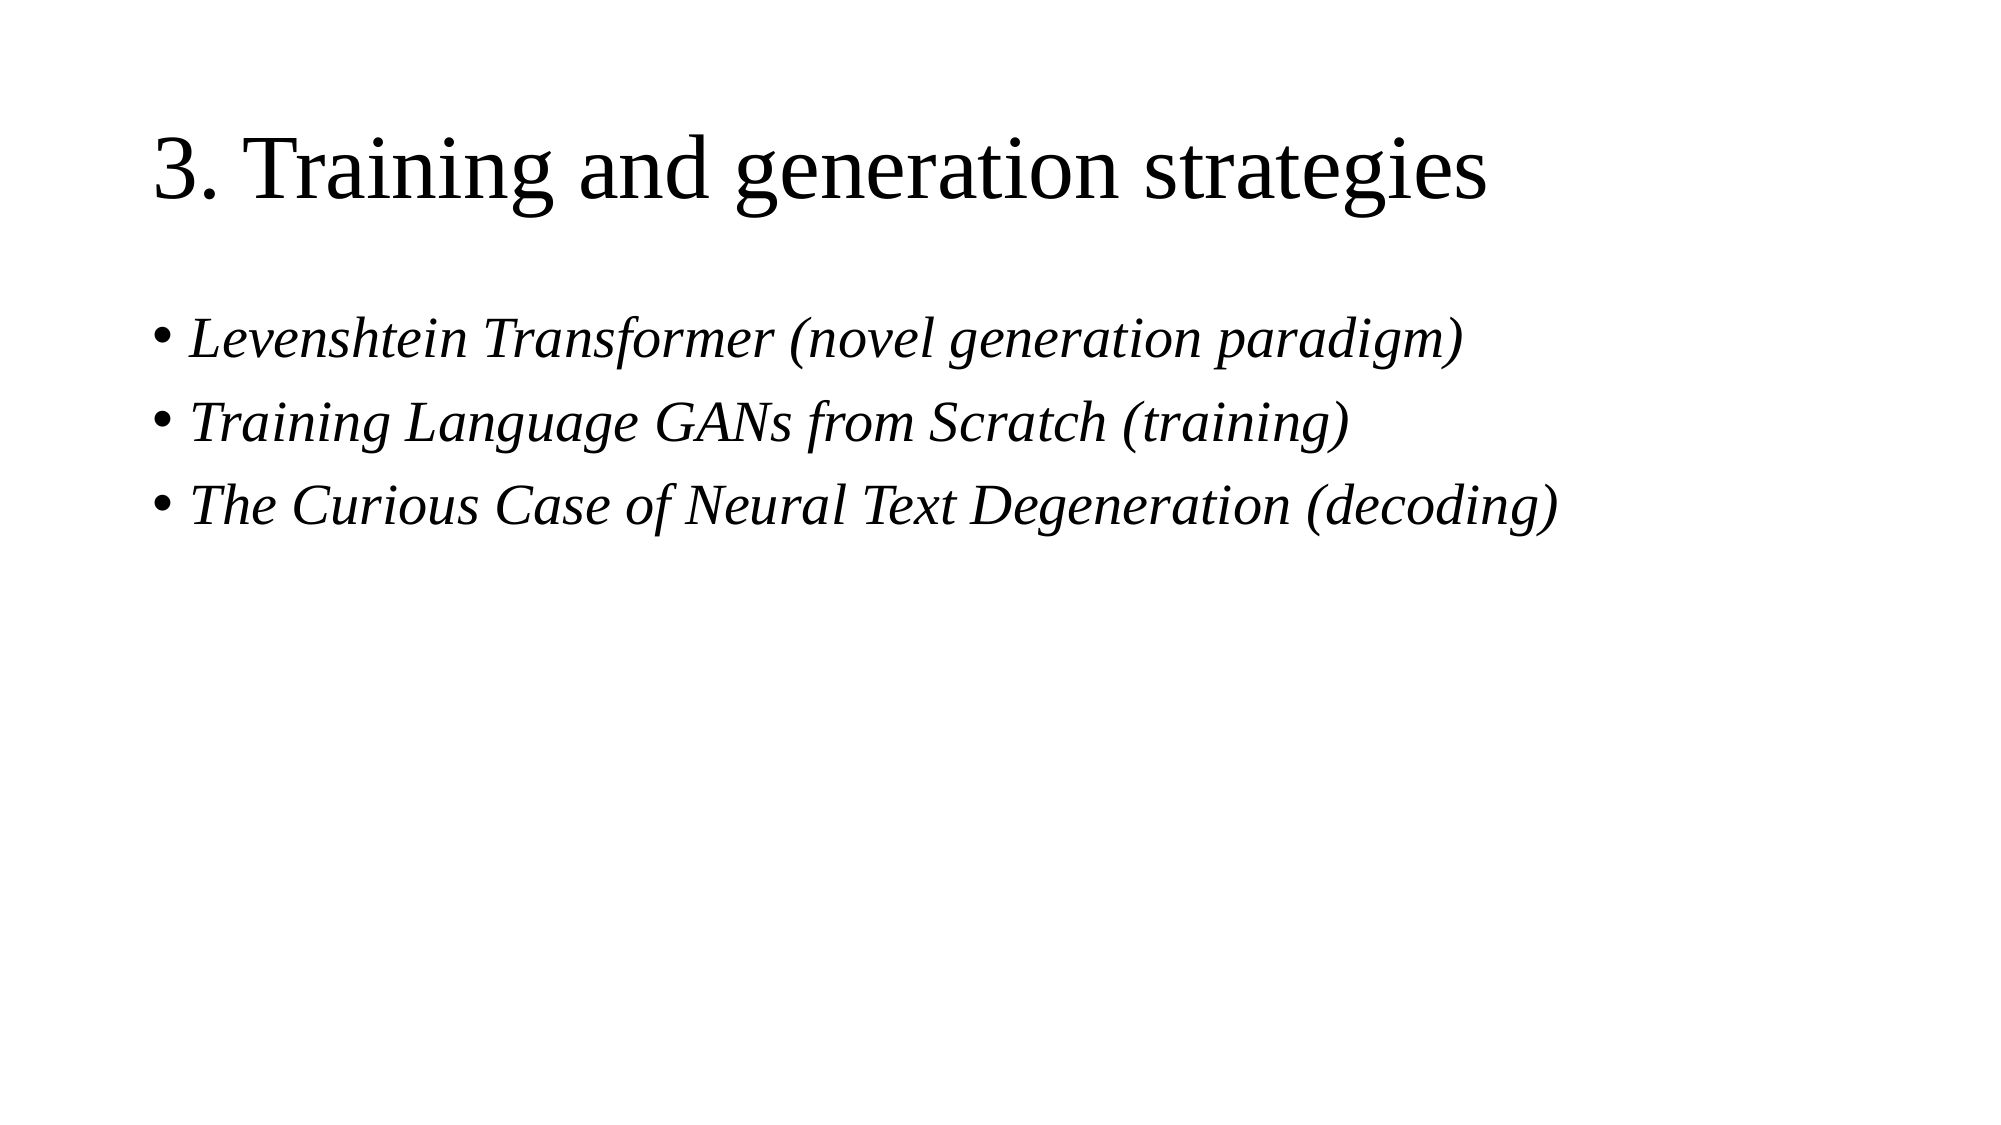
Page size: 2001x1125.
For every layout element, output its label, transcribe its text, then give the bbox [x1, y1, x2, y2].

title 3. Training and generation strategies [137, 59, 2000, 278]
list Levenshtein Transformer (novel generation paradigm) Training Language GANs from Scratch (training) The Curious Case of Neural Text Degeneration (decoding) [137, 299, 1863, 1014]
